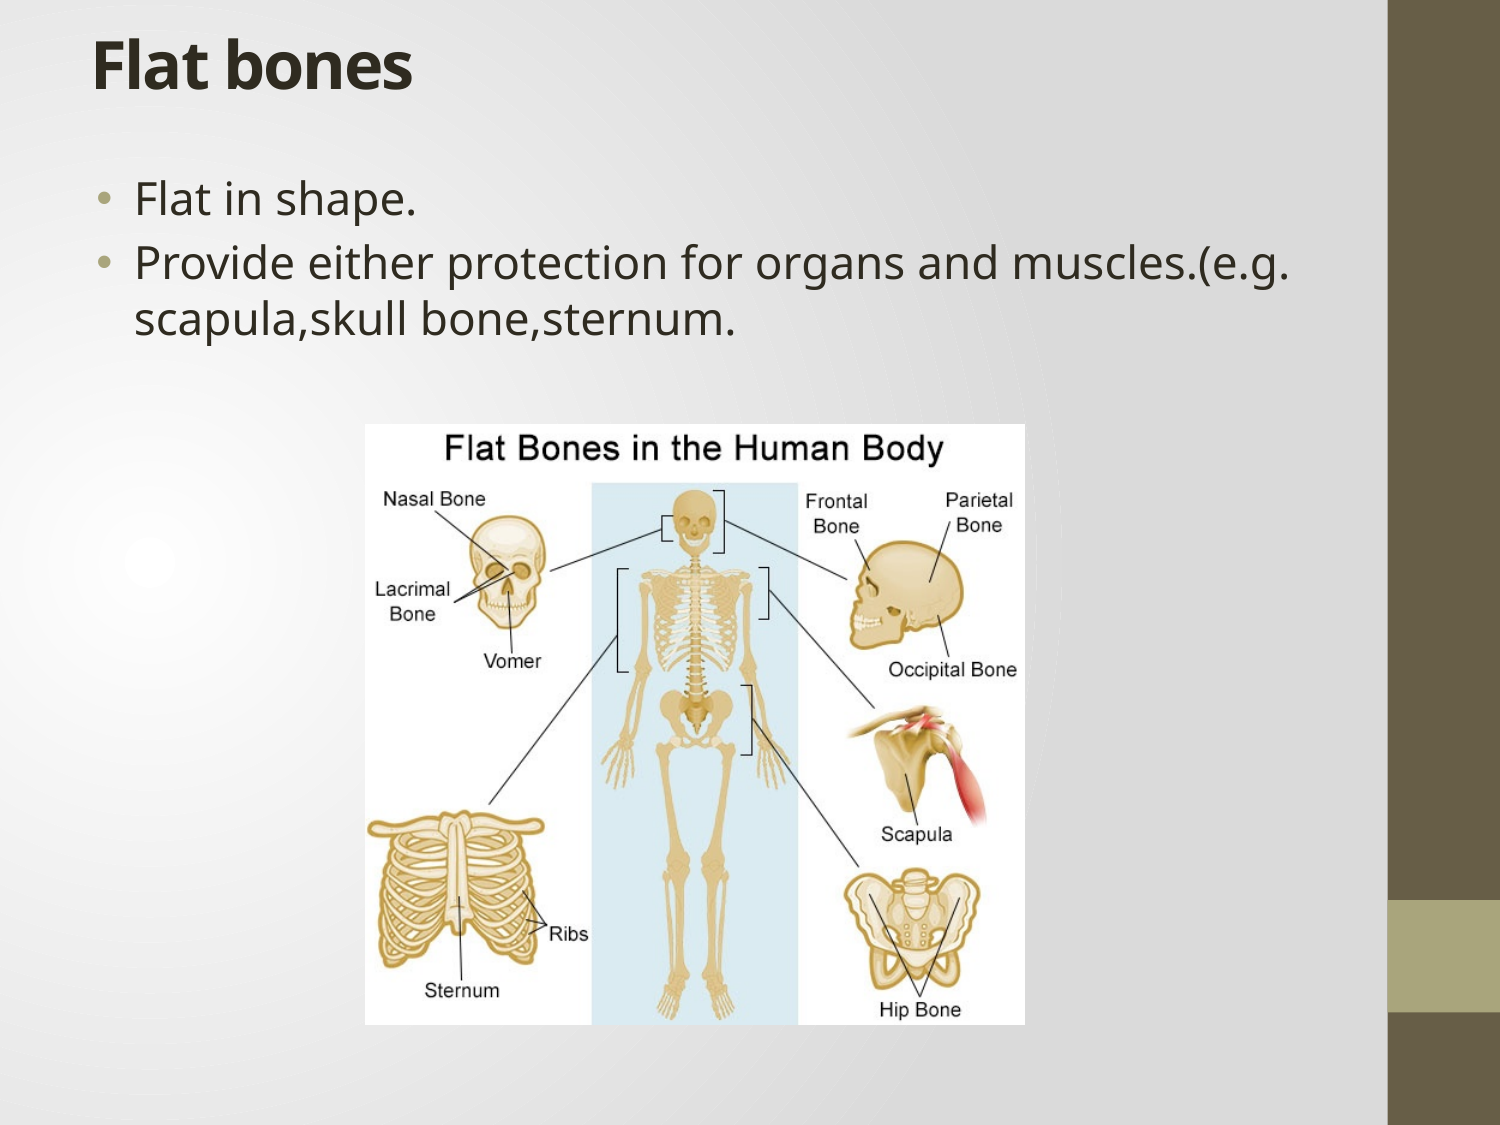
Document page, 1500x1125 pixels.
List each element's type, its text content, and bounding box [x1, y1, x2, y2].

picture [364, 424, 1026, 1026]
list Flat in shape. Provide either protection for organs and muscles.(e.g. scapula,skull bone,sternum. [62, 162, 1413, 913]
title Flat bones [75, 0, 1425, 163]
